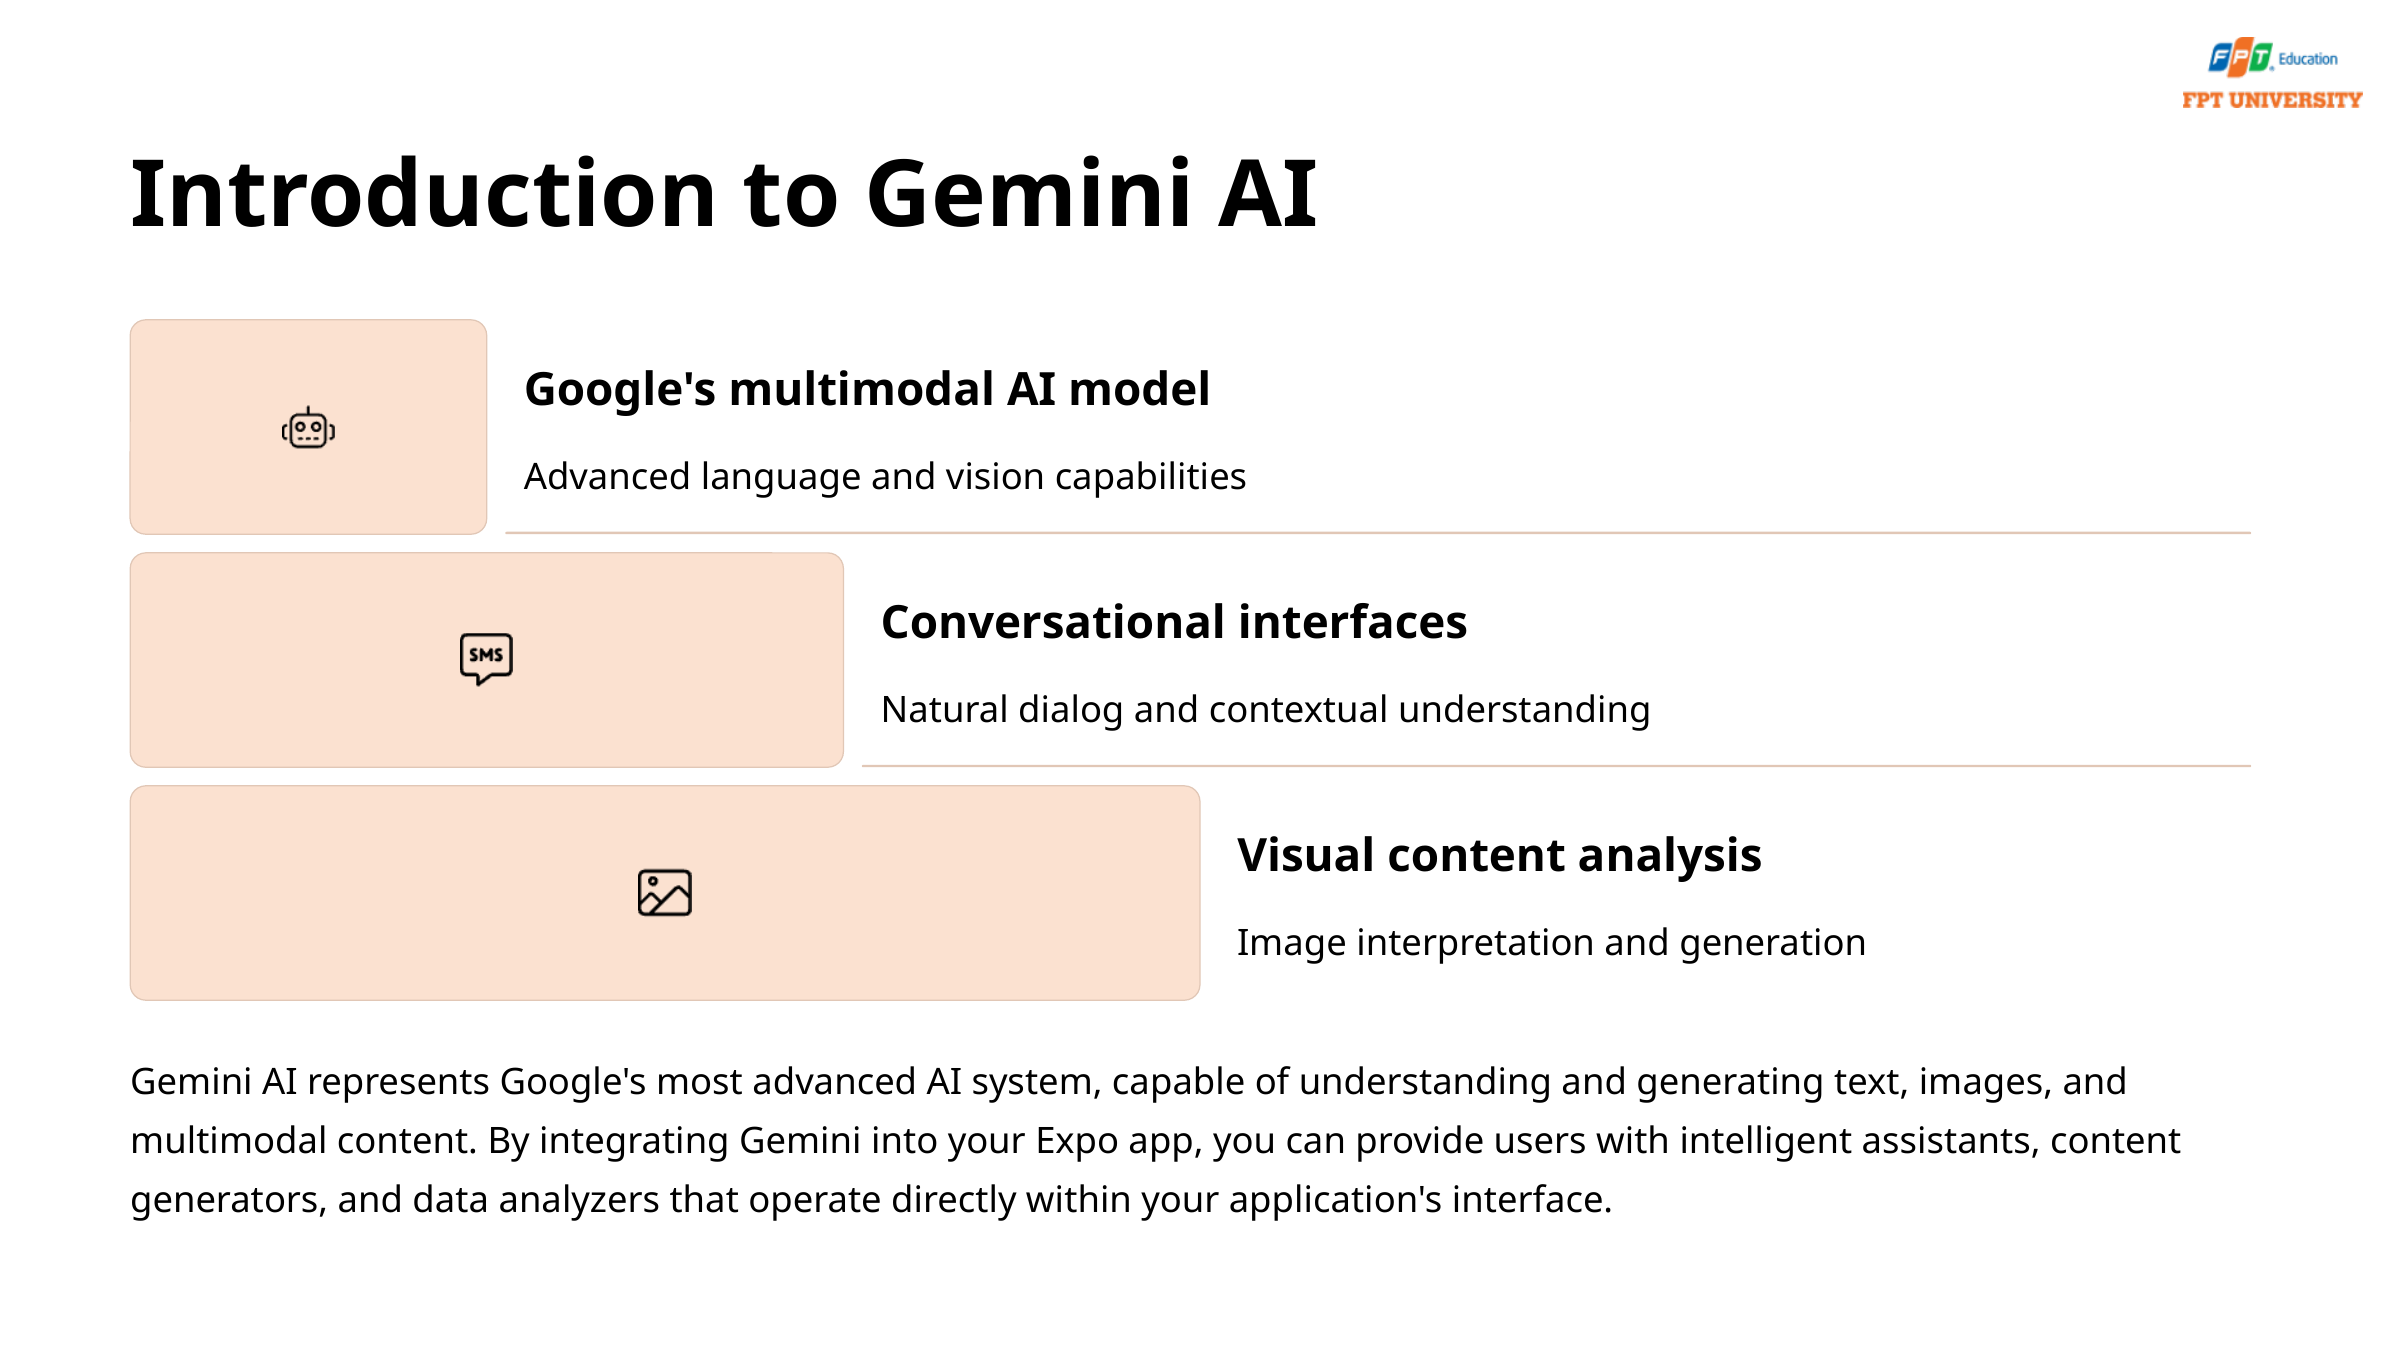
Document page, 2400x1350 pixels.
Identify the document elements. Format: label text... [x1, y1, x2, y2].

picture [460, 627, 513, 693]
text_box Introduction to Gemini AI [130, 129, 1257, 246]
text_box Google's multimodal AI model [523, 357, 1202, 416]
text_box Visual content analysis [1237, 823, 1765, 882]
text_box Gemini AI represents Google's most advanced AI system, capable of understanding and generating text, images, and multimodal content. By integrating Gemini into your Expo app, you can provide users with intelligent assistants, content generators, and data analyzers that operate directly within your application's interface. [130, 1042, 2270, 1221]
text_box Advanced language and vision capabilities [523, 437, 1273, 498]
text_box [130, 552, 844, 768]
text_box [861, 764, 2252, 768]
picture [2182, 37, 2363, 108]
picture [638, 860, 692, 926]
text_box [505, 531, 2252, 535]
text_box Image interpretation and generation [1237, 903, 1867, 963]
text_box Conversational interfaces [880, 590, 1468, 649]
text_box [130, 785, 1201, 1001]
text_box Natural dialog and contextual understanding [880, 670, 1659, 730]
text_box [130, 319, 487, 535]
picture [282, 394, 335, 460]
